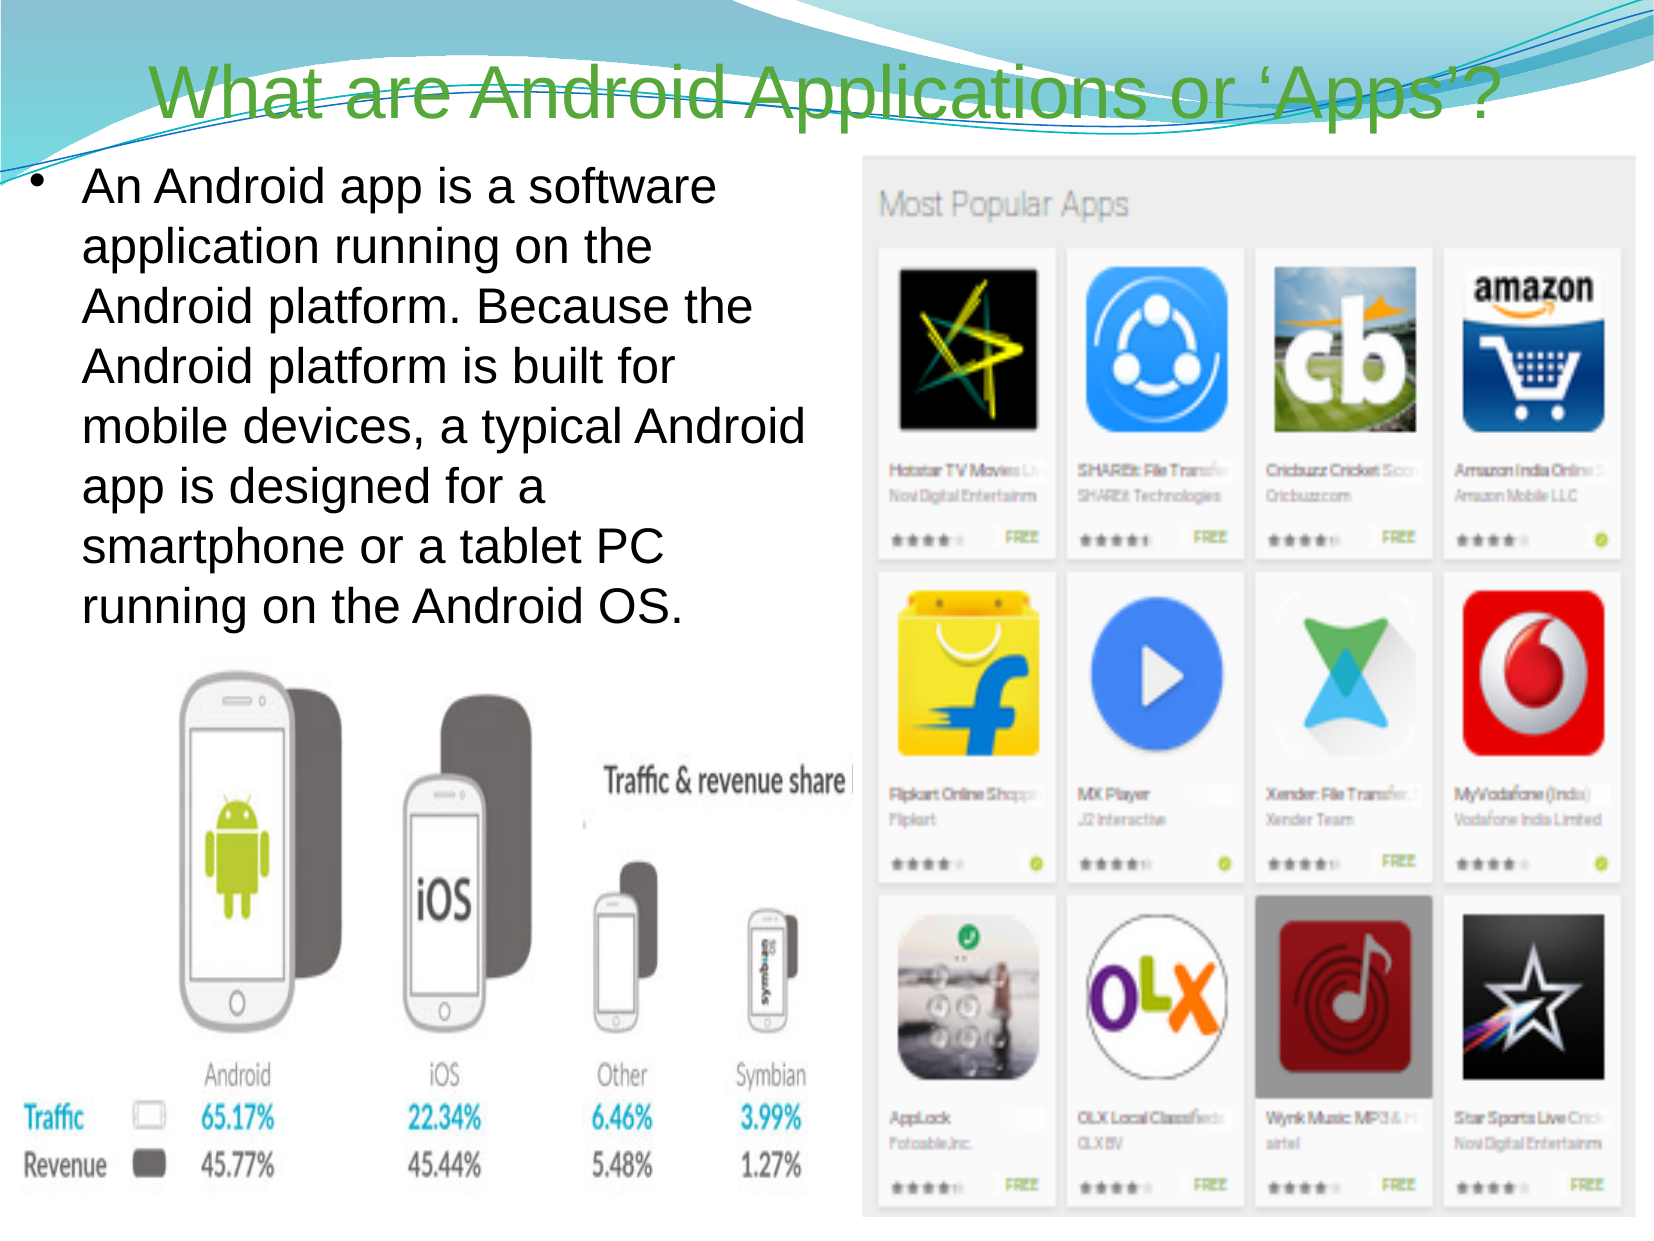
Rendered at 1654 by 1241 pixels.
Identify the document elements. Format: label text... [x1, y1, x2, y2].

picture [861, 153, 1636, 1217]
text_box An Android app is a software application running on the Android platform. Because the Android platform is built for mobile devices, a typical Android app is designed for a smartphone or a tablet PC running on the Android OS. [11, 153, 809, 633]
text_box What are Android Applications or ‘Apps’? [82, 23, 1571, 154]
picture [11, 637, 854, 1223]
